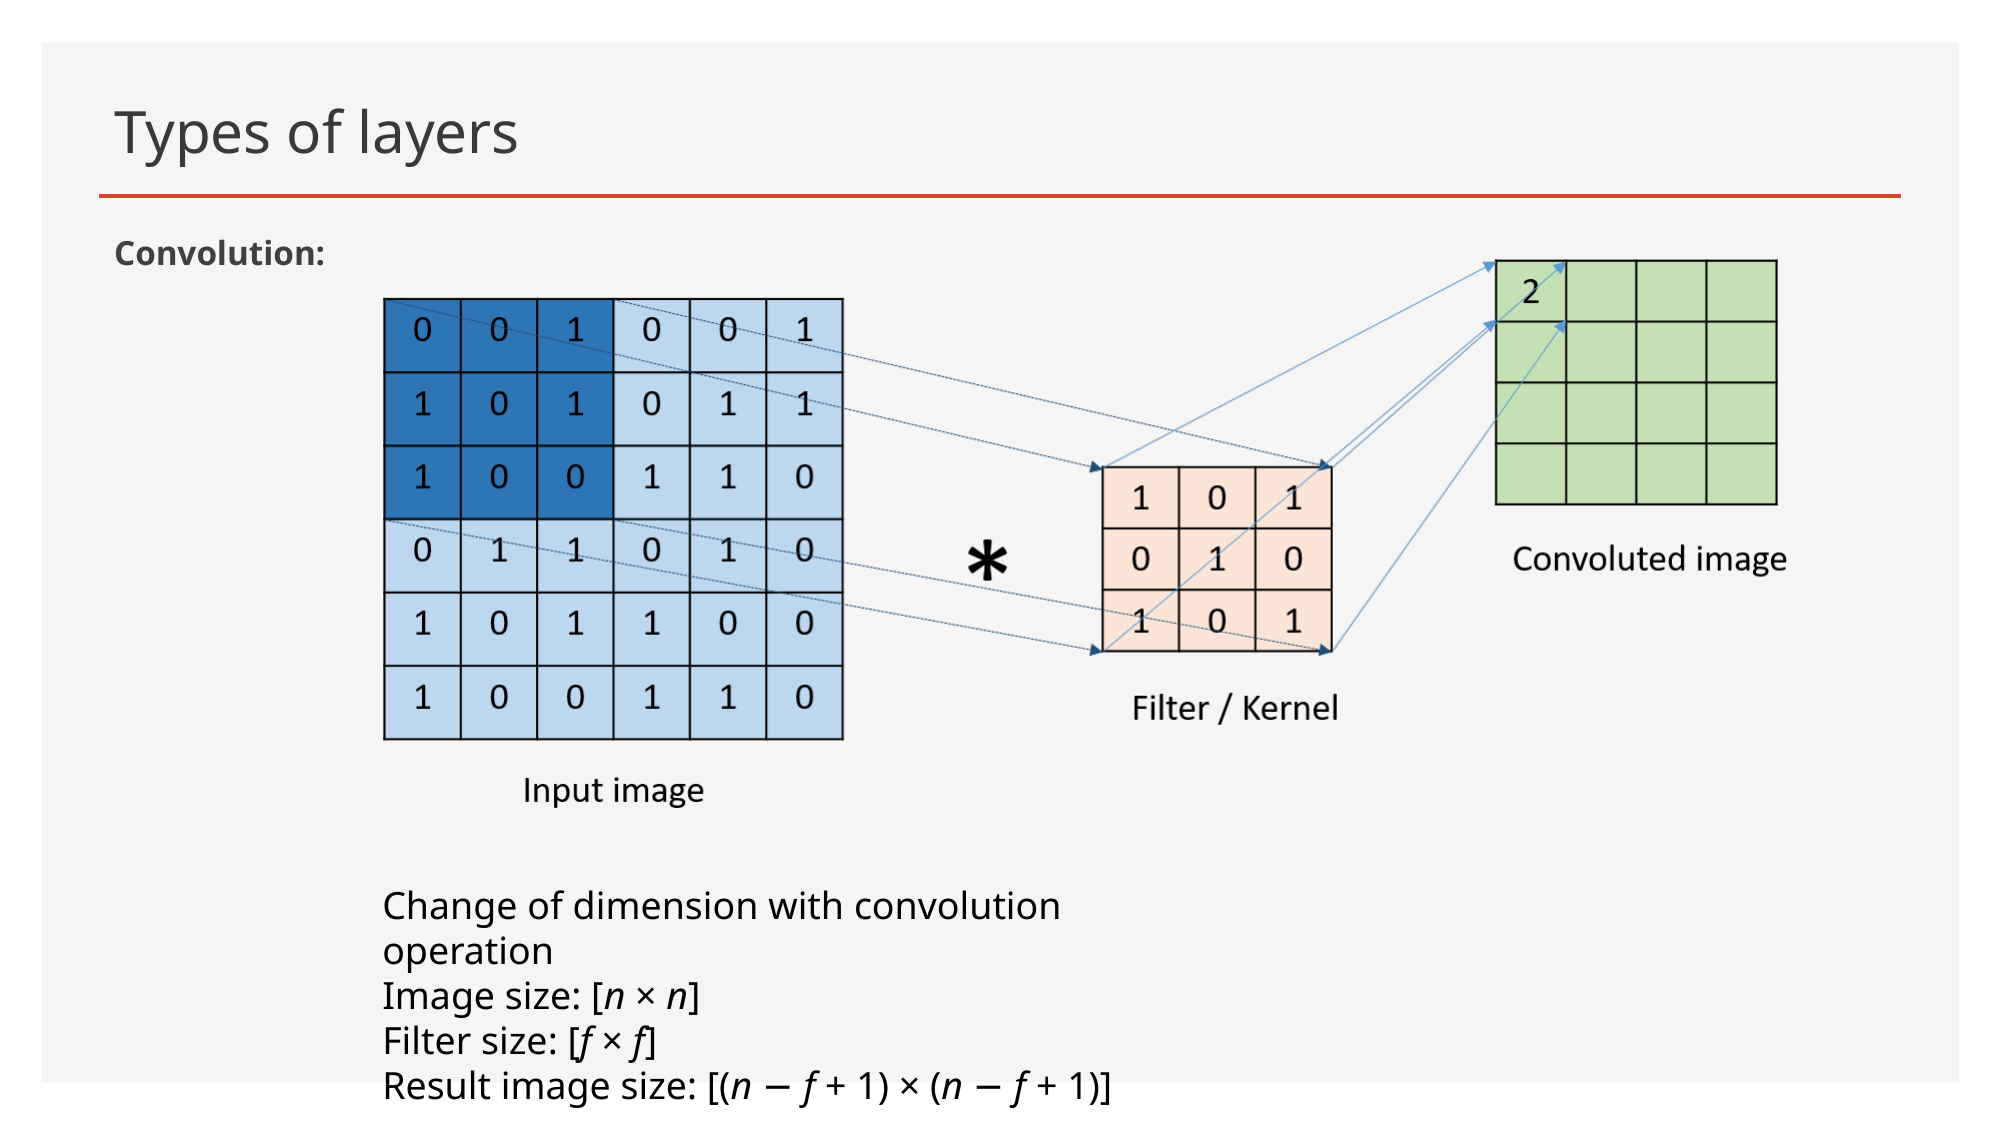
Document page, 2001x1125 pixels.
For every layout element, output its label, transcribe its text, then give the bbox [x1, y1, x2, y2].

title Types of layers [99, 73, 1901, 197]
text_box Change of dimension with convolution operation Image size: [n × n] Filter size: [f × f] Result image size: [(n − f + 1) × (n − f + 1)] [367, 874, 1148, 1115]
picture [383, 248, 1823, 835]
text_box Convolution: [99, 226, 1823, 1003]
